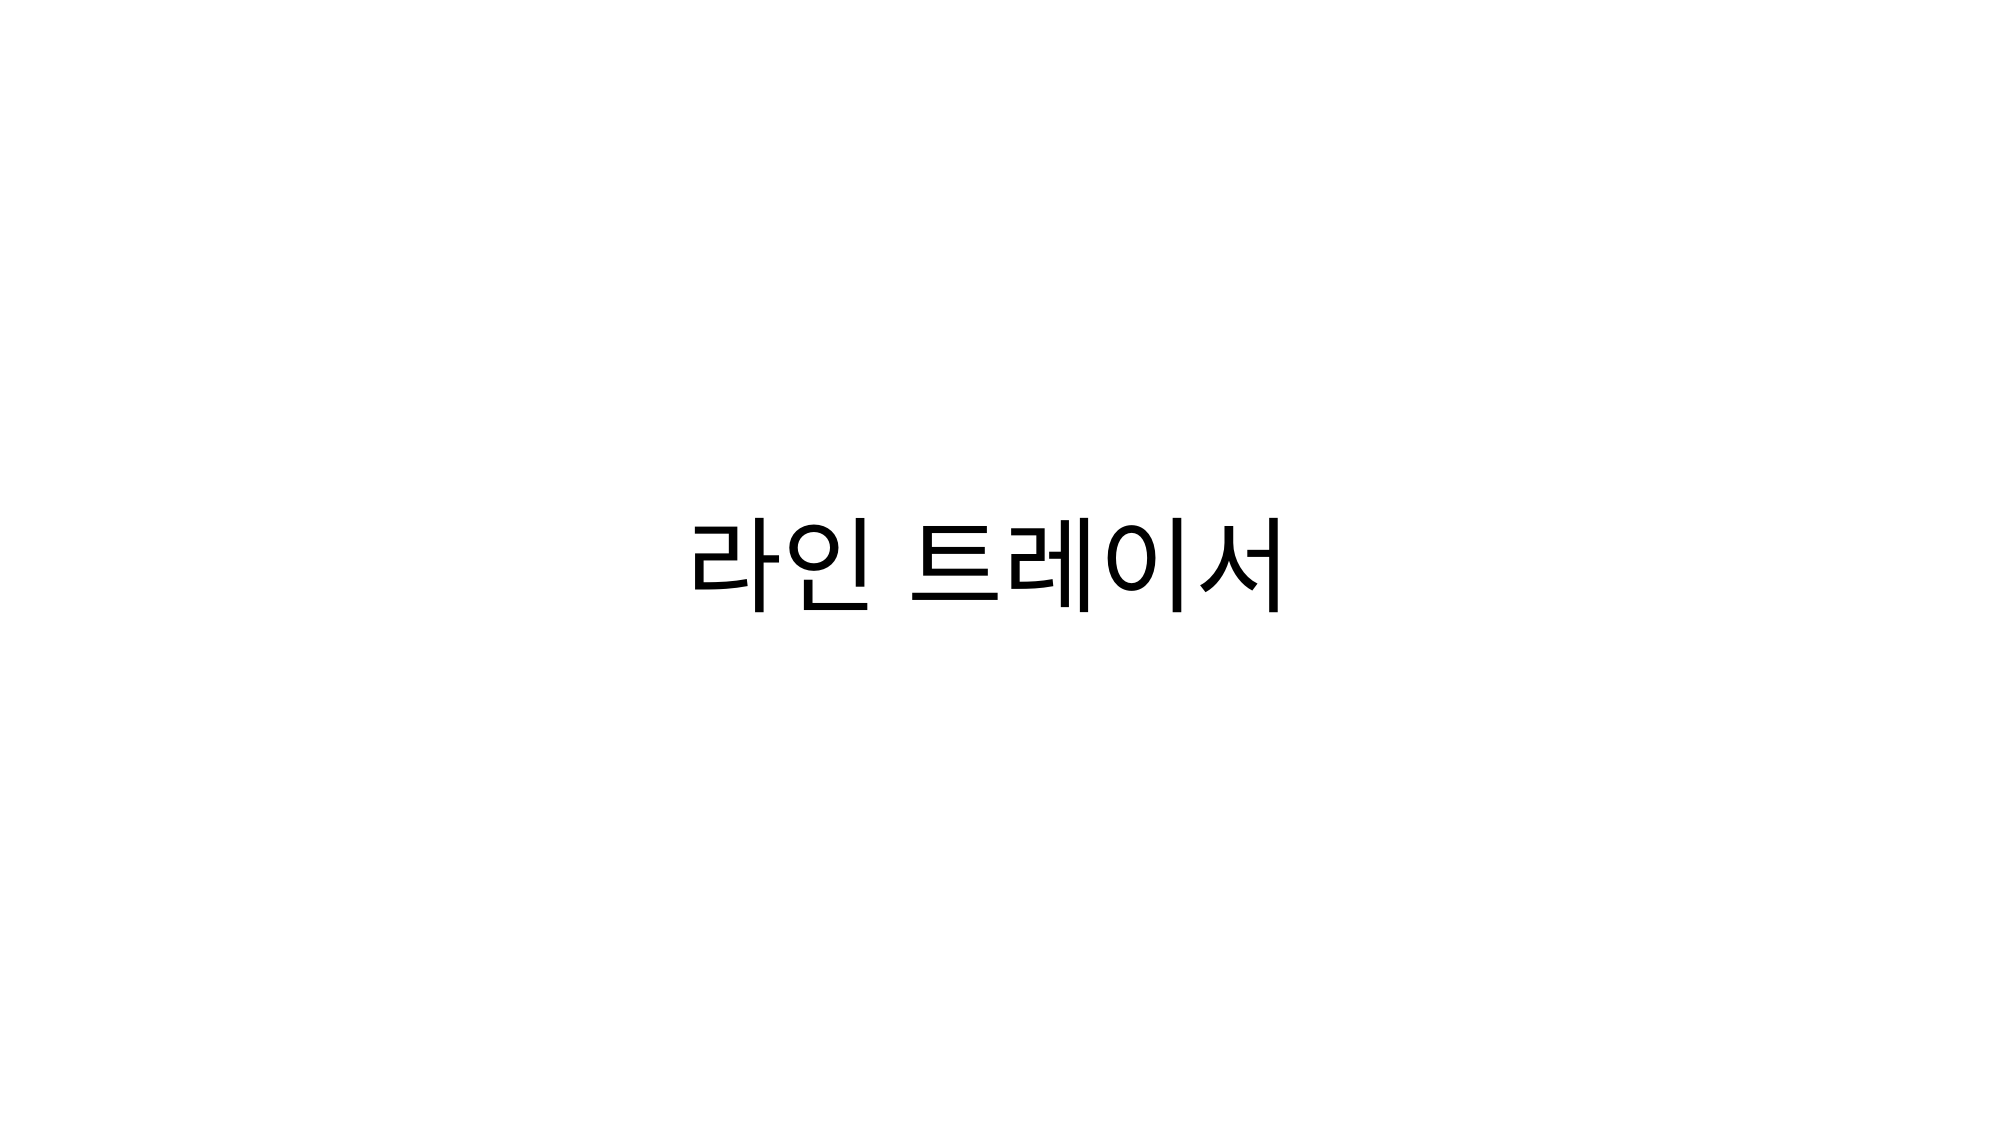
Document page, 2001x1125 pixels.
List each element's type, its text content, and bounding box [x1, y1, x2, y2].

text_box 라인 트레이서 [457, 492, 1521, 633]
